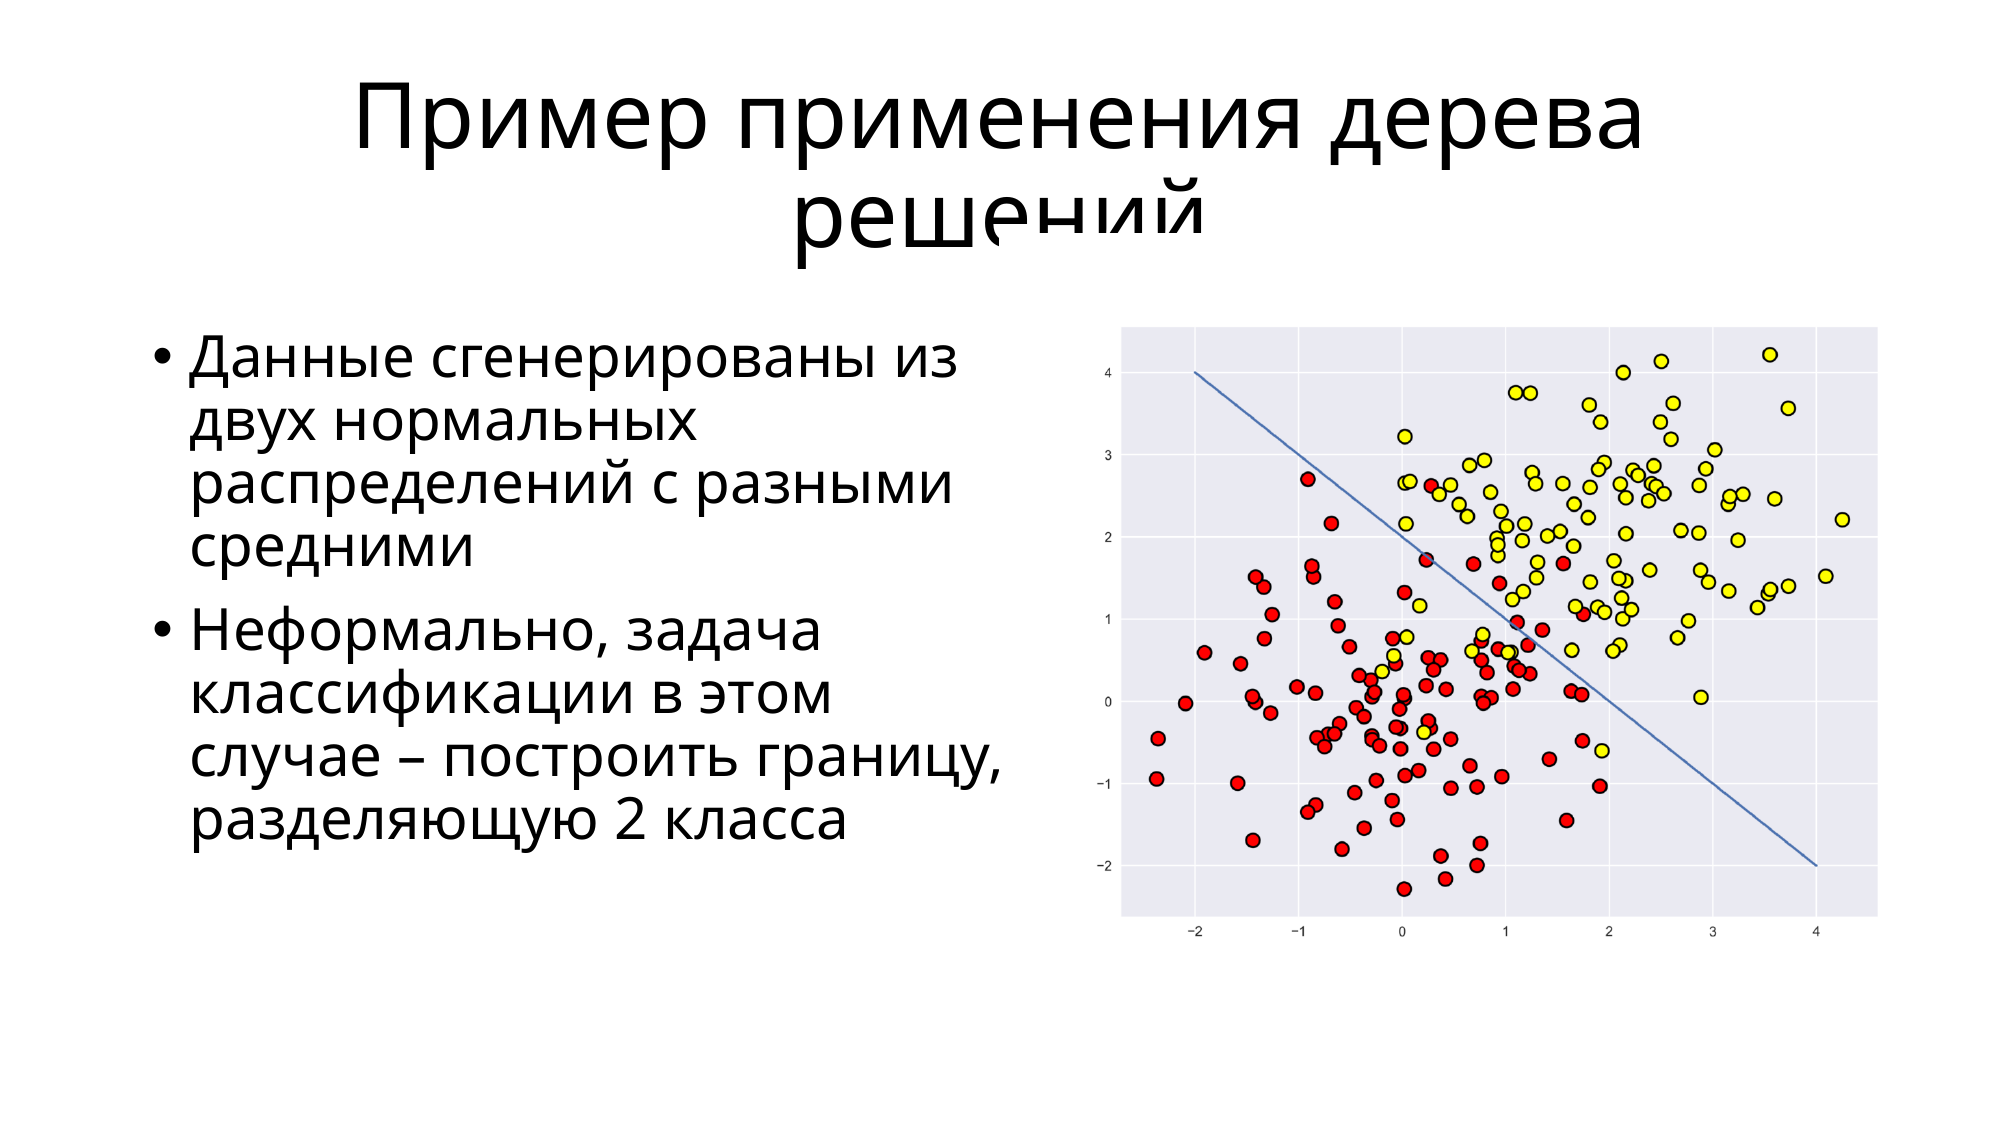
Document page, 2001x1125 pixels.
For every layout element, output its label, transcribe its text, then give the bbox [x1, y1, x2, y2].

picture [999, 233, 1975, 1014]
title Пример применения дерева решений [137, 59, 1863, 278]
list Данные сгенерированы из двух нормальных распределений с разными средними Неформально, задача классификации в этом случае – построить границу, разделяющую 2 класса [137, 319, 999, 1014]
